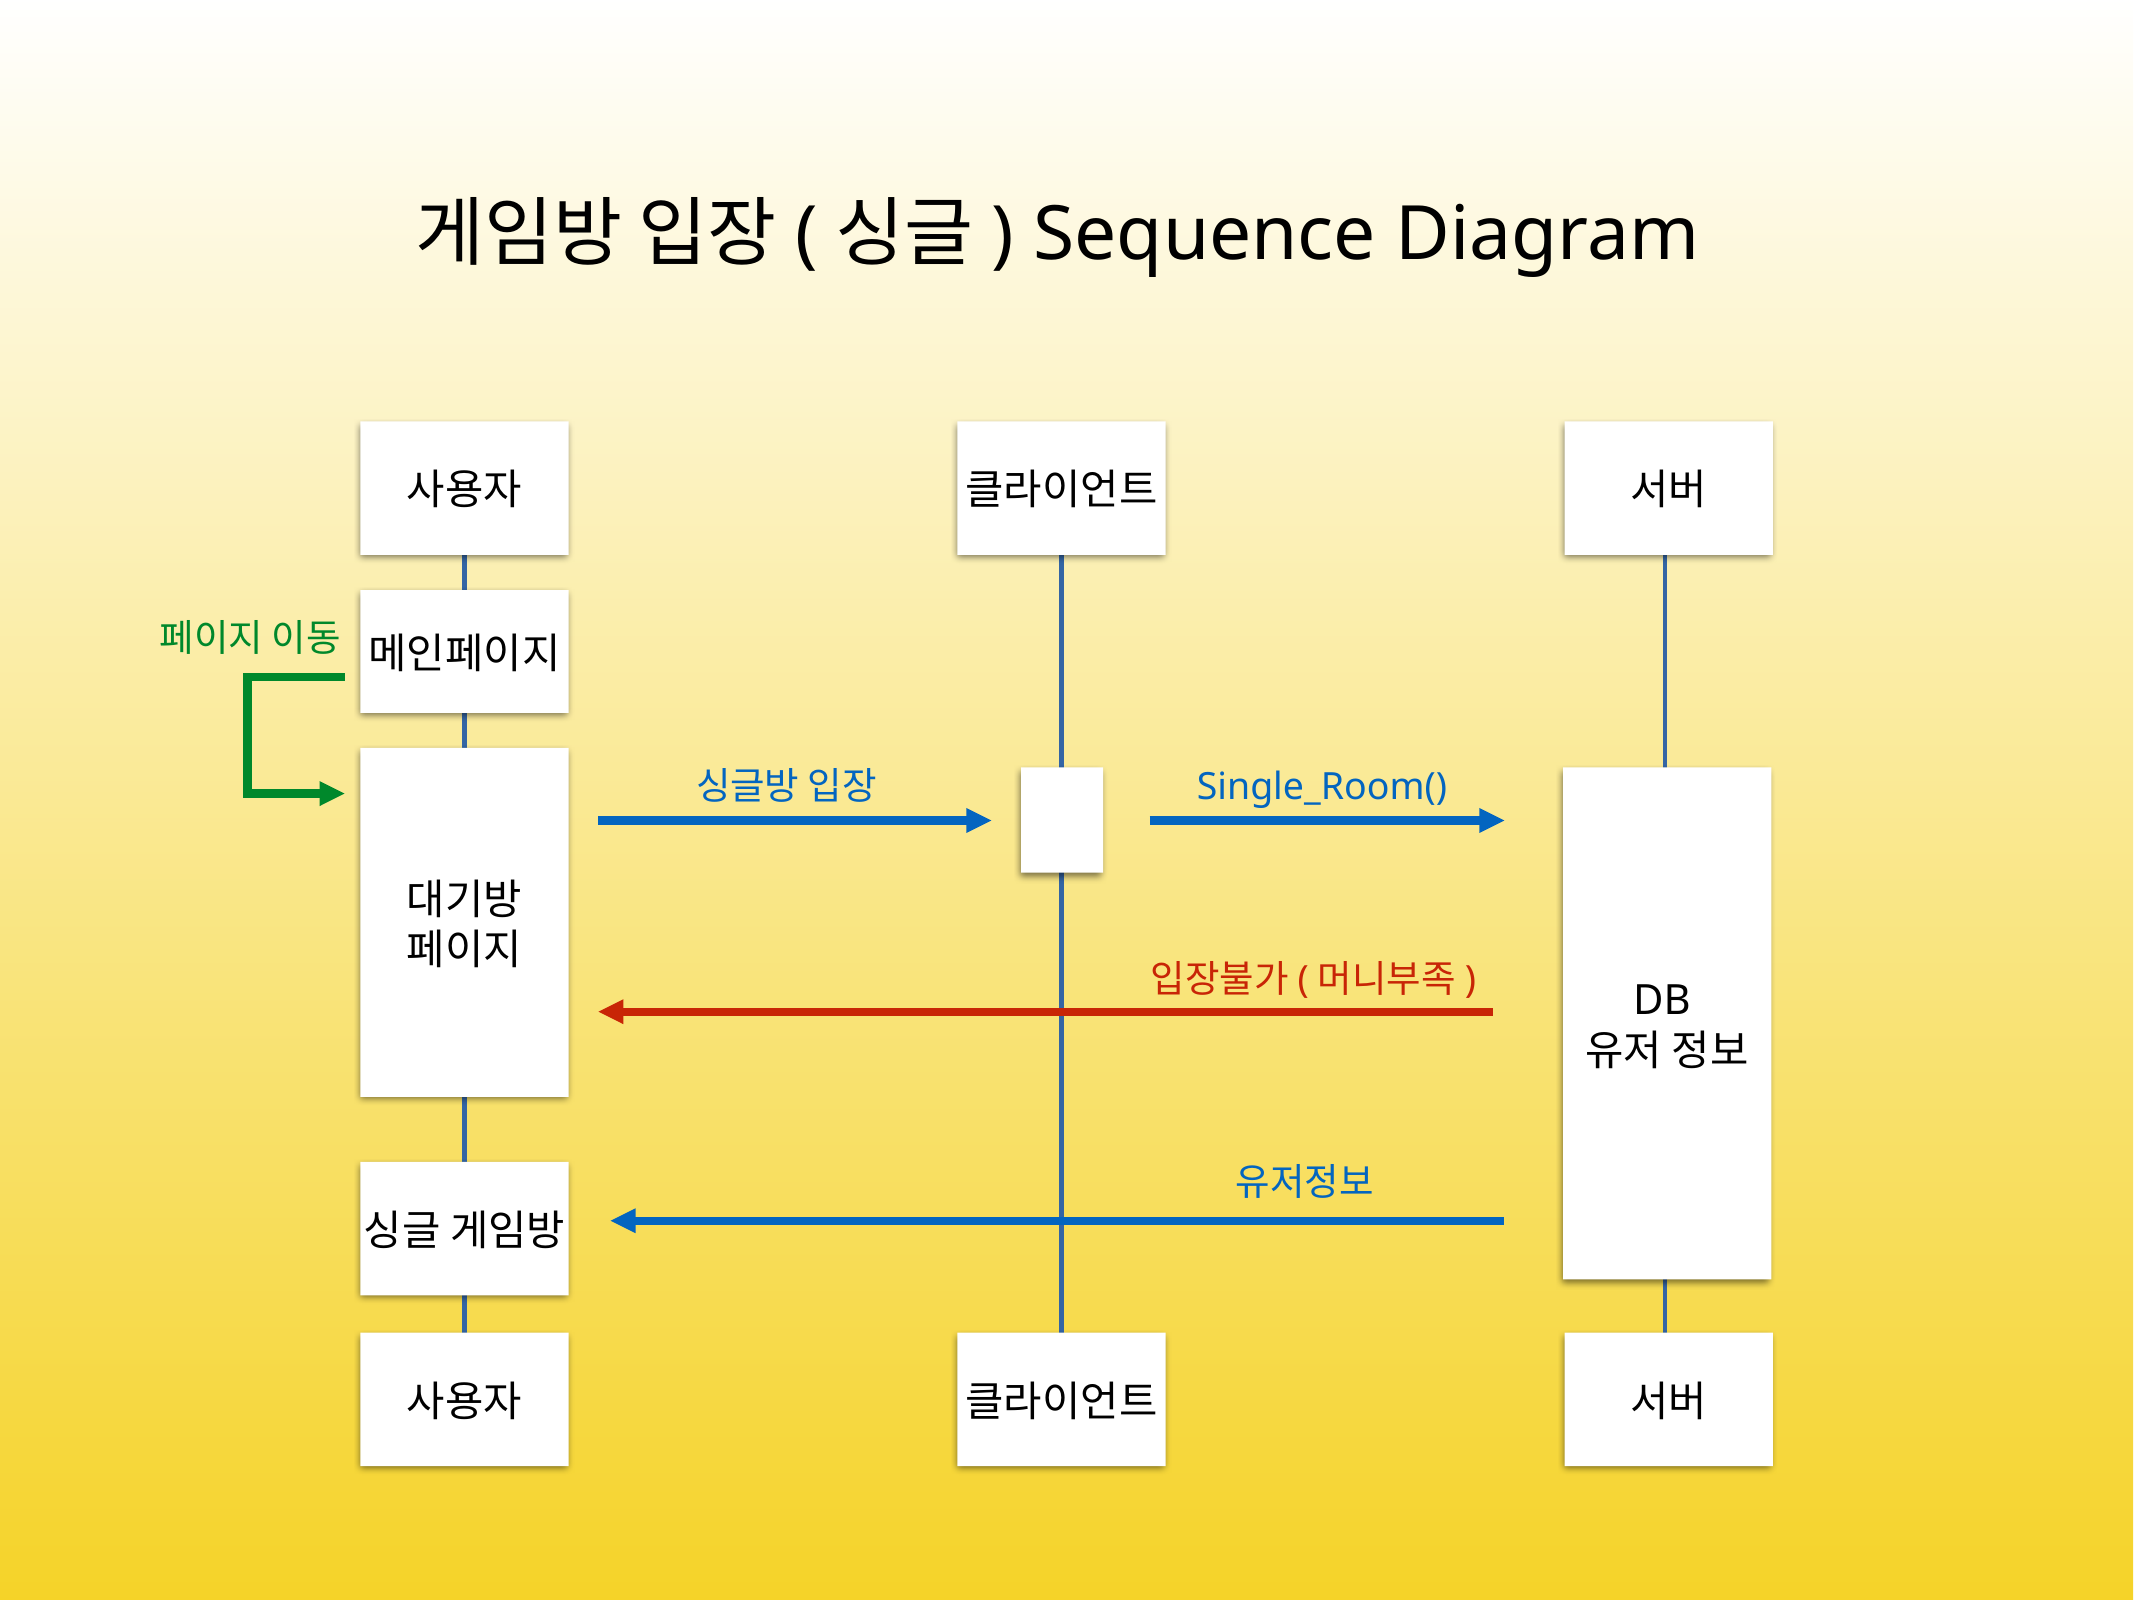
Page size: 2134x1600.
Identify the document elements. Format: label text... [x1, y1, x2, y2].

text_box Single_Room() [1188, 753, 1476, 816]
text_box 싱글방 입장 [687, 753, 903, 816]
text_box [1562, 767, 1772, 1280]
text_box [1021, 767, 1104, 873]
text_box [1149, 814, 1505, 827]
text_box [360, 589, 569, 714]
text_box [1564, 421, 1774, 556]
text_box 게임방 입장(싱글) Sequence Diagram [406, 176, 1709, 283]
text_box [957, 1332, 1166, 1467]
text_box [360, 747, 569, 1098]
text_box 페이지 이동 [151, 605, 350, 668]
text_box 입장불가(머니부족) [1142, 946, 1485, 1008]
text_box [598, 1005, 1493, 1018]
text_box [1564, 1332, 1774, 1467]
text_box 유저정보 [1227, 1150, 1400, 1212]
text_box [610, 1214, 1504, 1227]
text_box [598, 814, 992, 827]
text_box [360, 1332, 569, 1467]
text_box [360, 421, 569, 556]
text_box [360, 1161, 569, 1296]
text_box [957, 421, 1166, 556]
text_box [248, 787, 345, 800]
